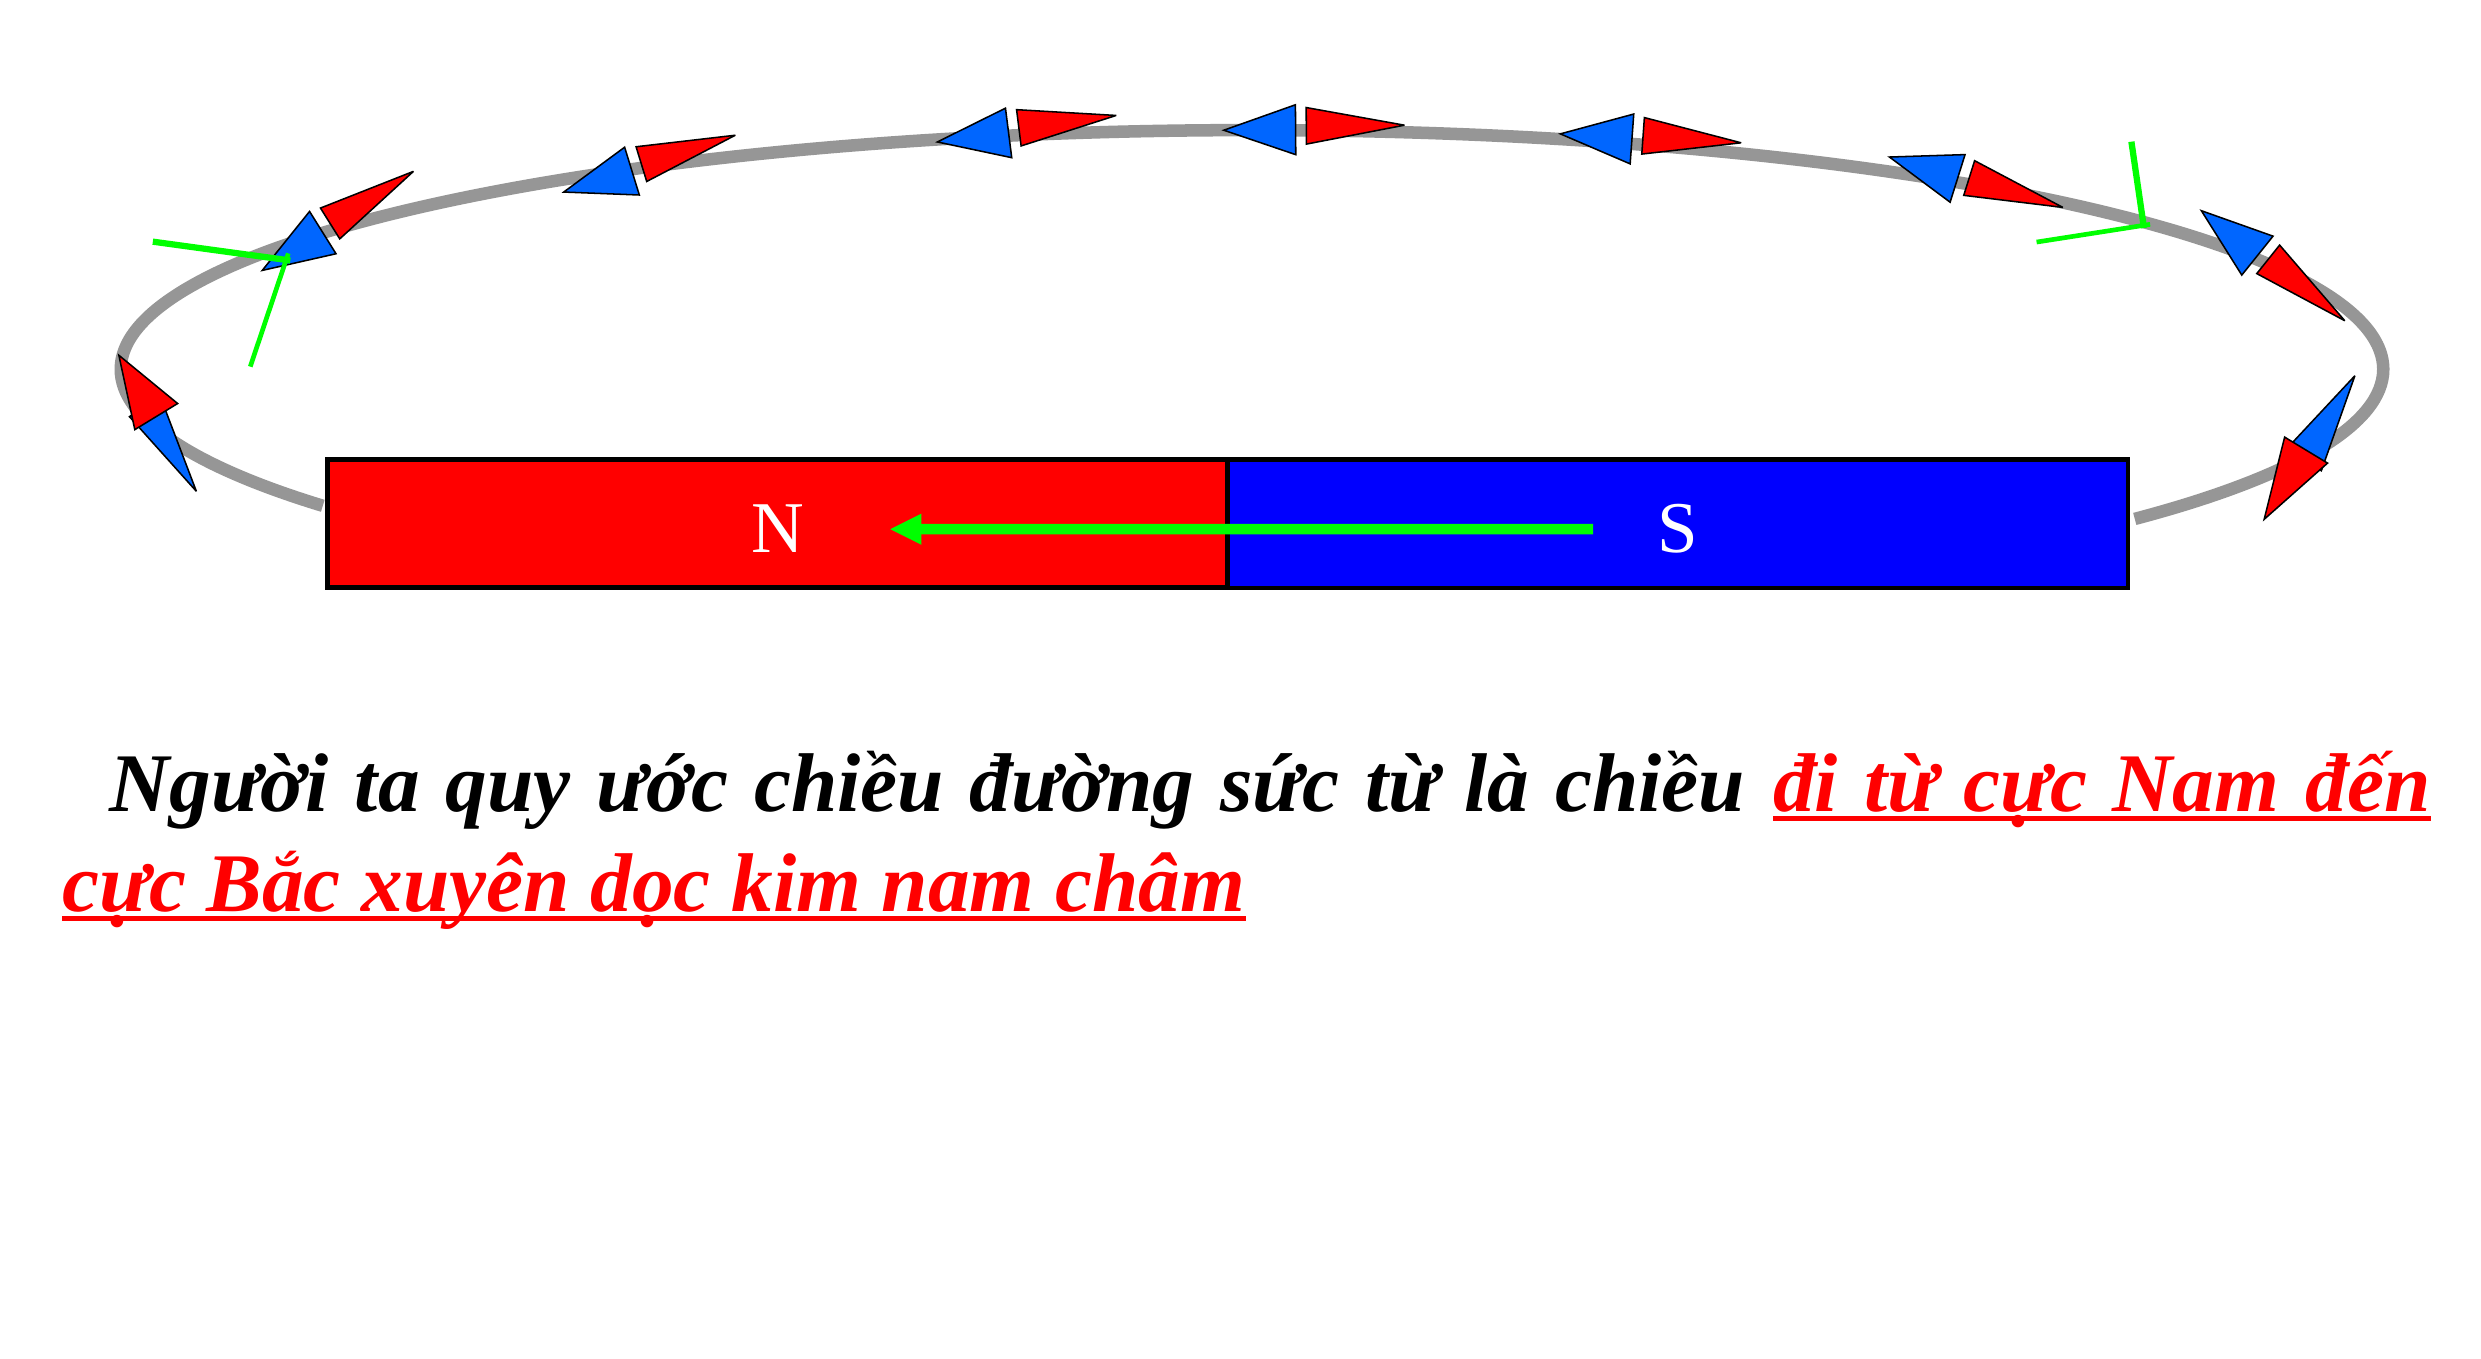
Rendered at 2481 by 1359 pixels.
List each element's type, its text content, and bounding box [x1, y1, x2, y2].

text_box [122, 130, 2384, 519]
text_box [2227, 417, 2388, 485]
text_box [1547, 113, 1742, 163]
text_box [327, 459, 2129, 588]
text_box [1872, 155, 2040, 205]
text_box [2045, 141, 2132, 266]
text_box Người ta quy ước chiều đường sức từ là chiều đi từ cực Nam đến cực Bắc xuyên dọc kim nam châm [40, 717, 2453, 940]
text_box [235, 200, 430, 249]
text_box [1210, 103, 1405, 152]
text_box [2171, 237, 2365, 286]
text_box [152, 241, 291, 367]
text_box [923, 105, 1118, 154]
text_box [83, 384, 225, 451]
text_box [546, 141, 740, 190]
